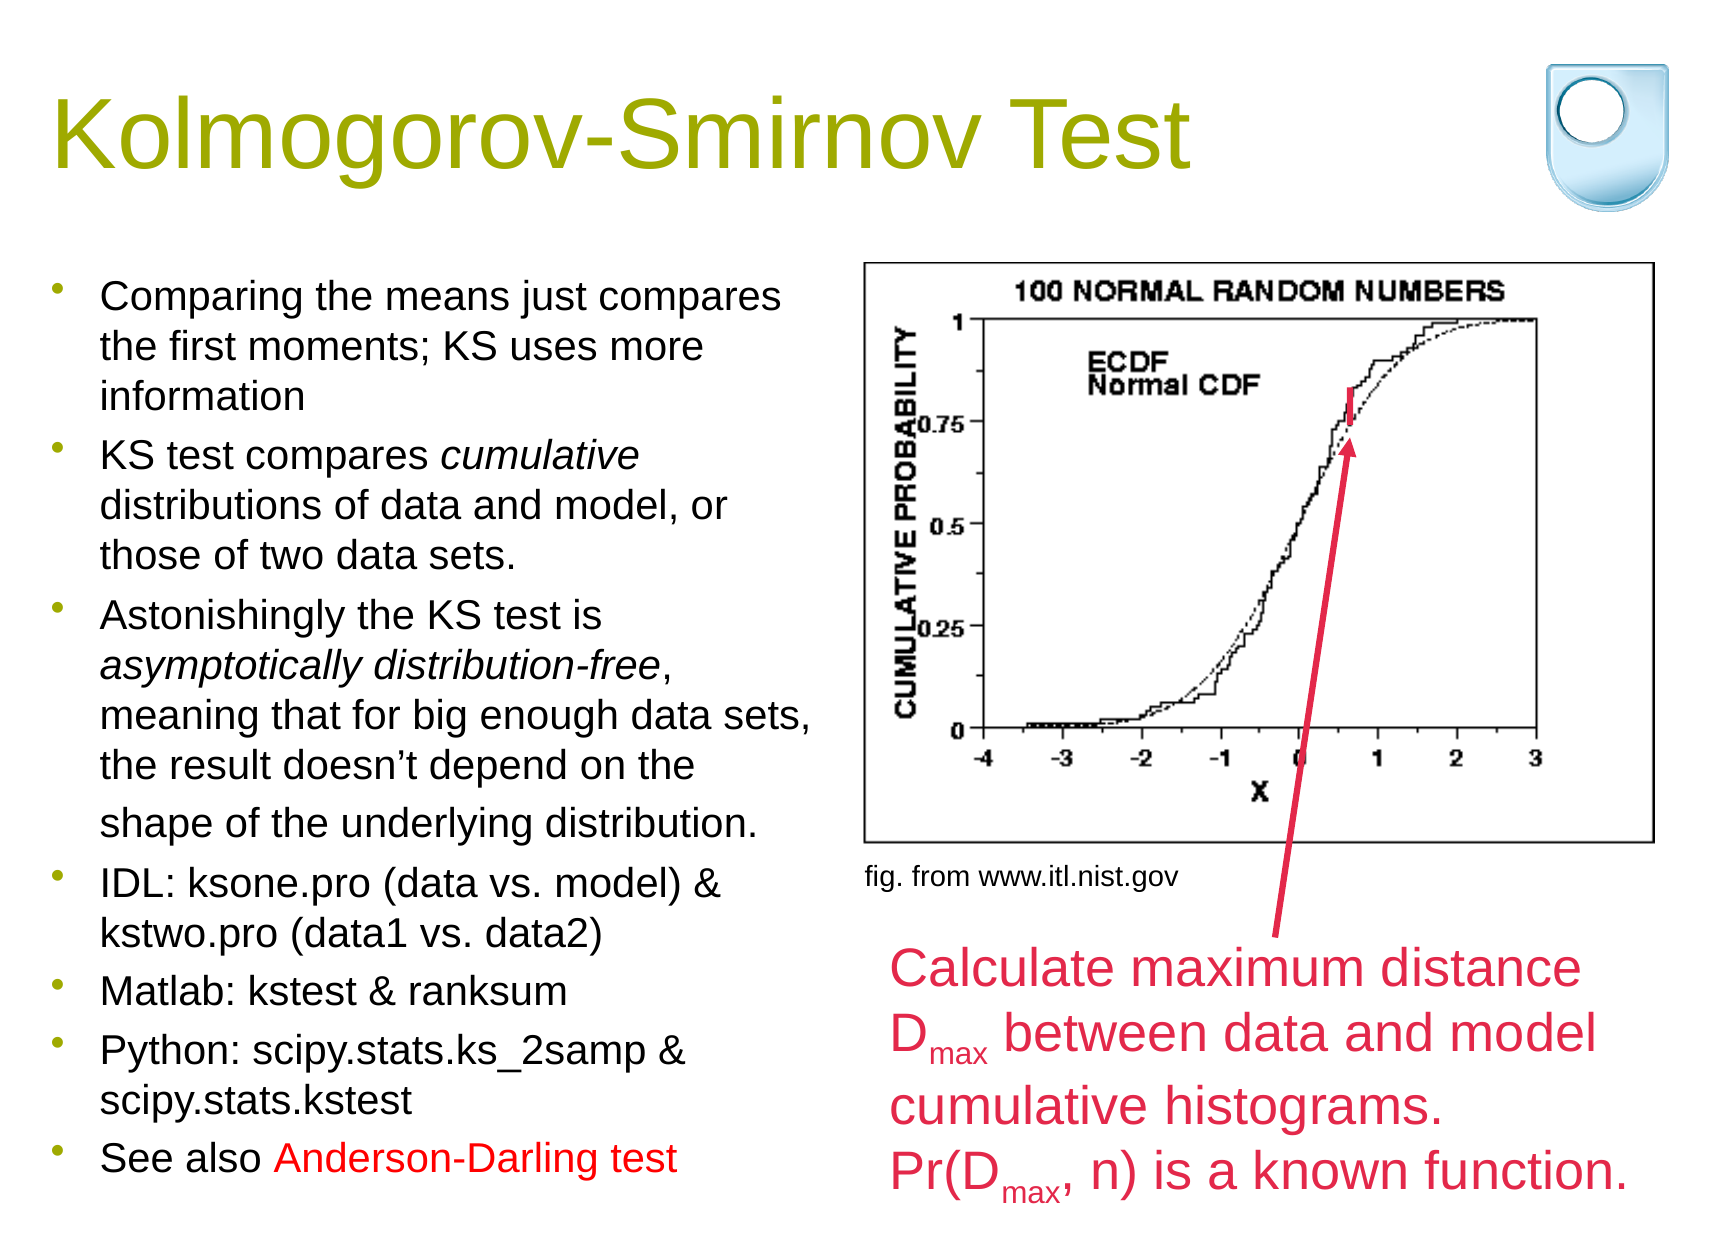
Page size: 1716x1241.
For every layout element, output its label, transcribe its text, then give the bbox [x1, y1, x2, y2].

picture [1546, 64, 1669, 212]
picture [862, 262, 1655, 846]
text_box Calculate maximum distance Dmax between data and model cumulative histograms. Pr(Dmax, n) is a known function. [875, 924, 1663, 1217]
title Kolmogorov-Smirnov Test [37, 62, 1582, 196]
list Comparing the means just compares the first moments; KS uses more information KS test compares cumulative distributions of data and model, or those of two data sets. Astonishingly the KS test is asymptotically distribution-free, meaning that for big enough data sets, the result doesn’t depend on the shape of the underlying distribution. IDL: ksone.pro (data vs. model) & kstwo.pro (data1 vs. data2) Matlab: kstest & ranksum Python: scipy.stats.ks_2samp & scipy.stats.kstest See also Anderson-Darling test [37, 262, 831, 1217]
text_box fig. from www.itl.nist.gov [849, 849, 1600, 900]
